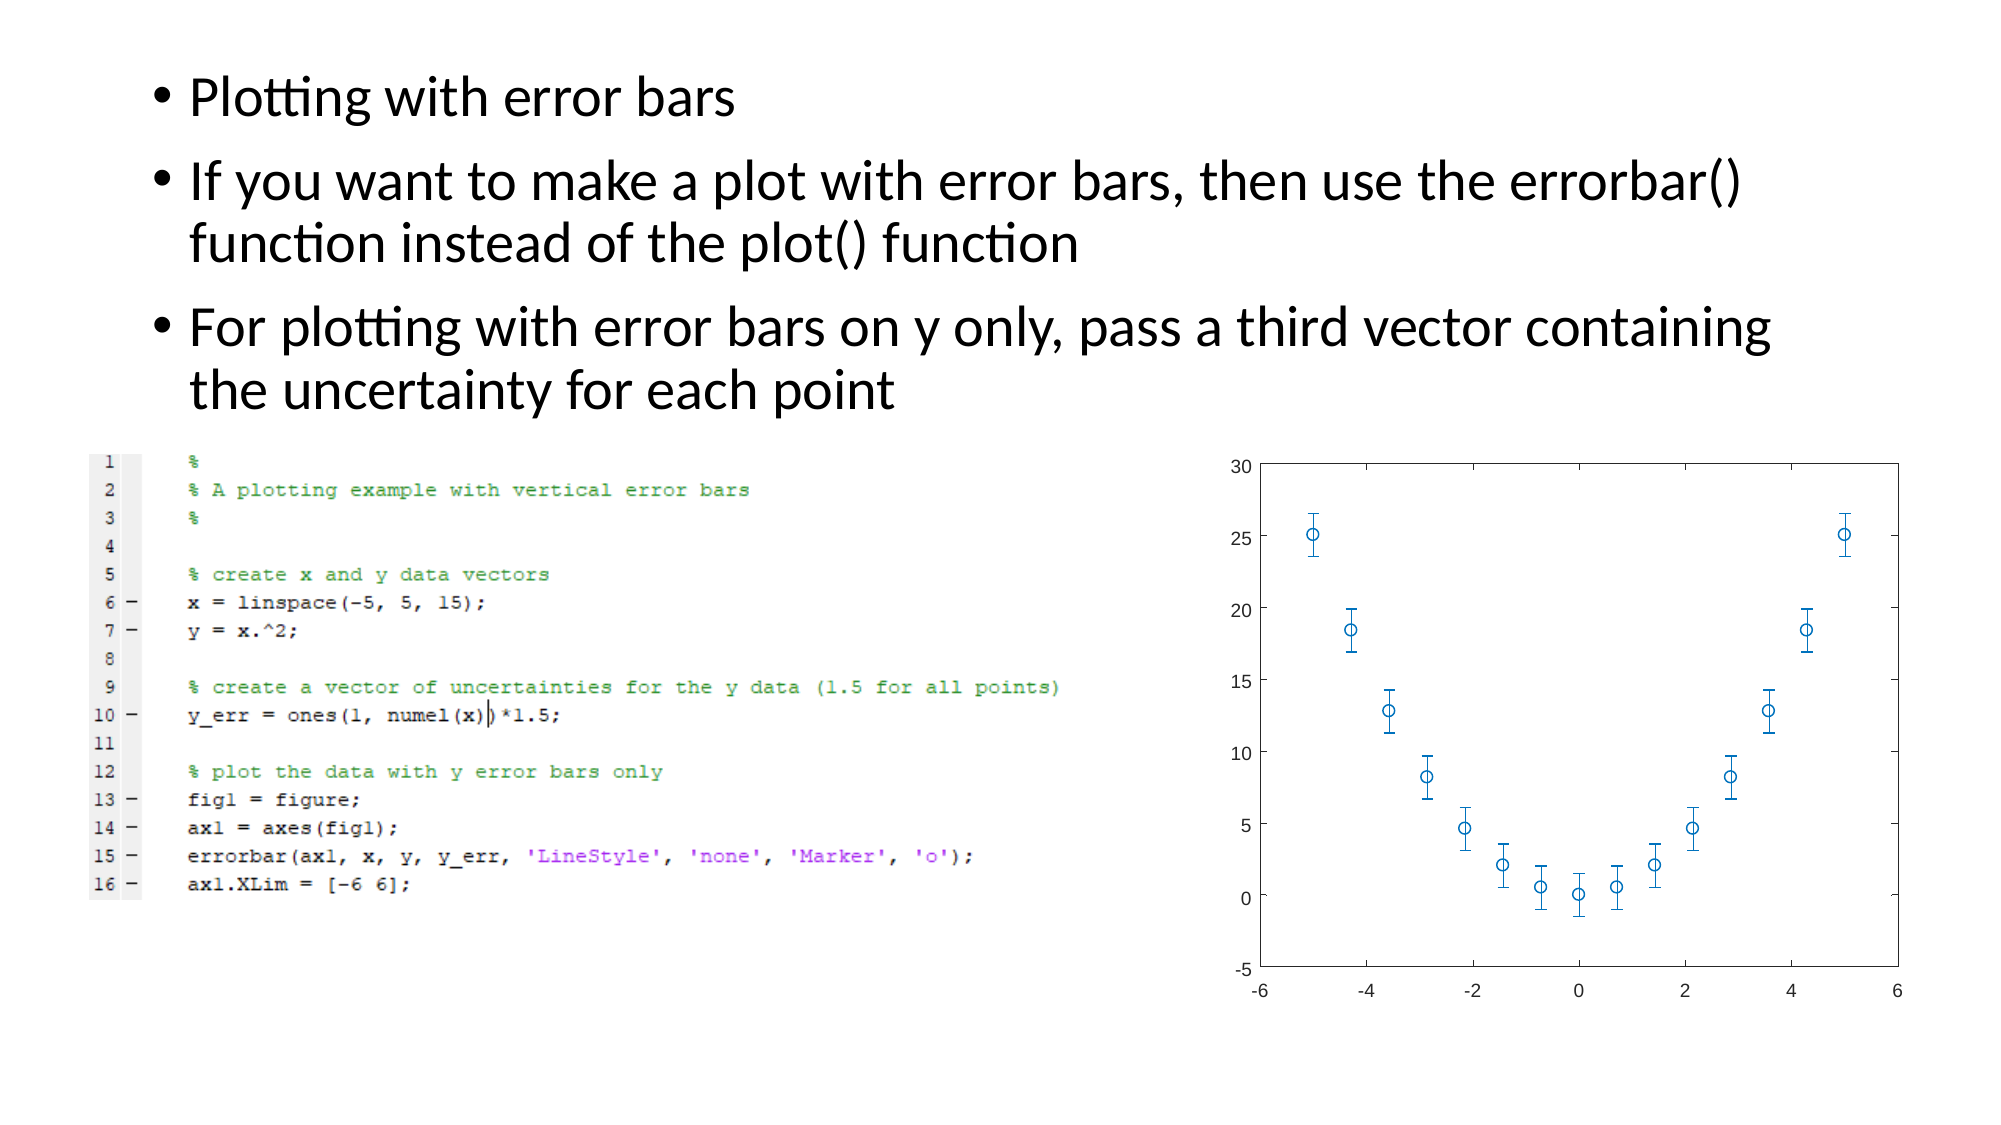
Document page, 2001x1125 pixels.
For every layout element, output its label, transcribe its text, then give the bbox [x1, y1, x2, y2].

picture [89, 454, 1082, 900]
list Plotting with error bars If you want to make a plot with error bars, then use the errorbar() function instead of the plot() function For plotting with error bars on y only, pass a third vector containing the uncertainty for each point [137, 58, 1861, 1108]
picture [1153, 417, 1975, 1034]
